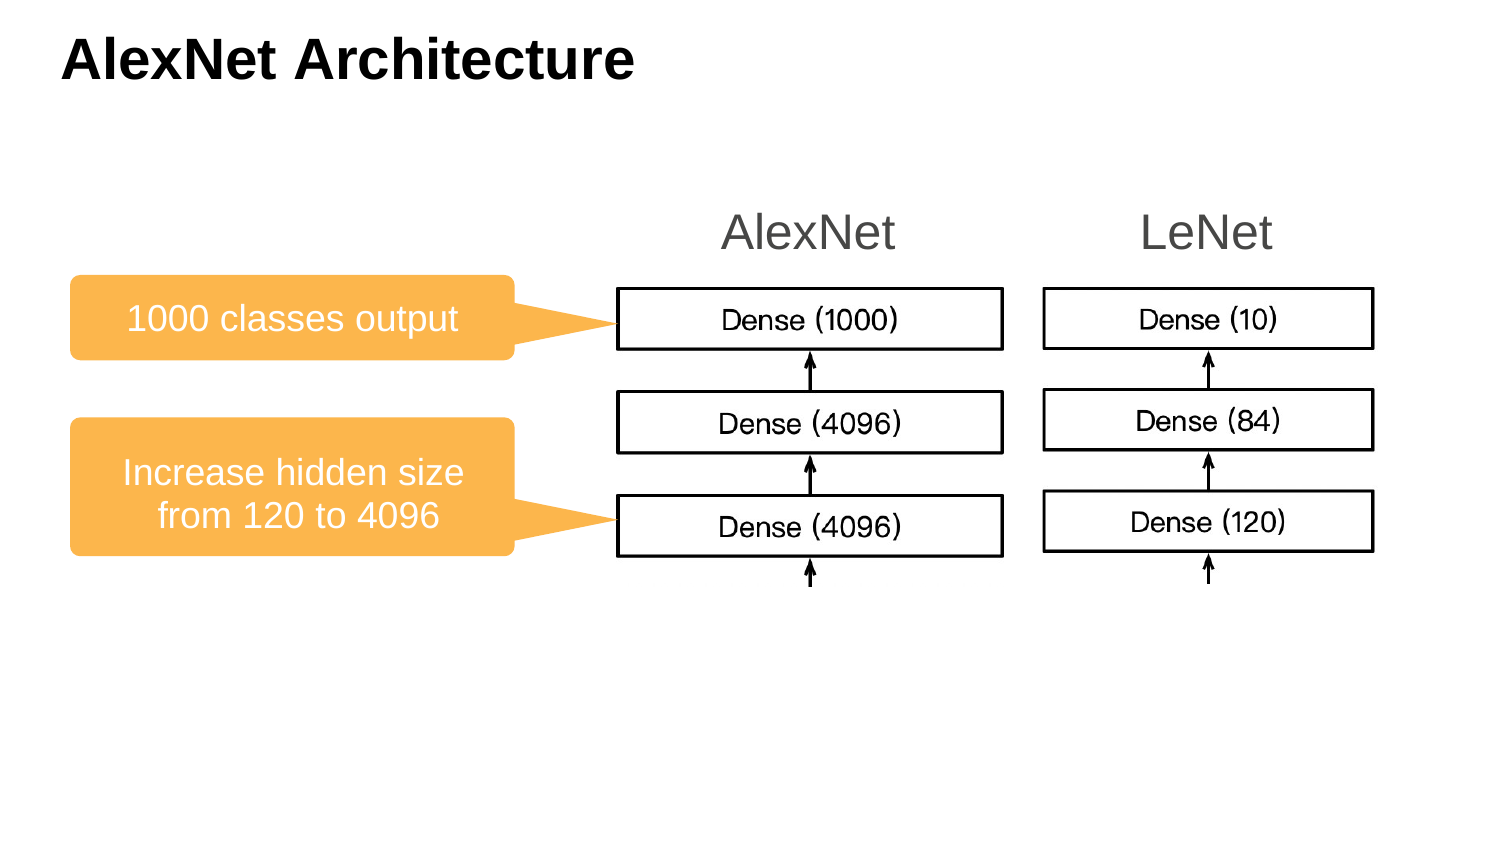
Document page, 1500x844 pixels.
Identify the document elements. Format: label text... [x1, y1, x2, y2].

title AlexNet Architecture [58, 18, 638, 162]
text_box LeNet [1137, 197, 1276, 260]
text_box AlexNet [718, 197, 898, 260]
text_box [1042, 269, 1382, 584]
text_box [69, 274, 1009, 587]
